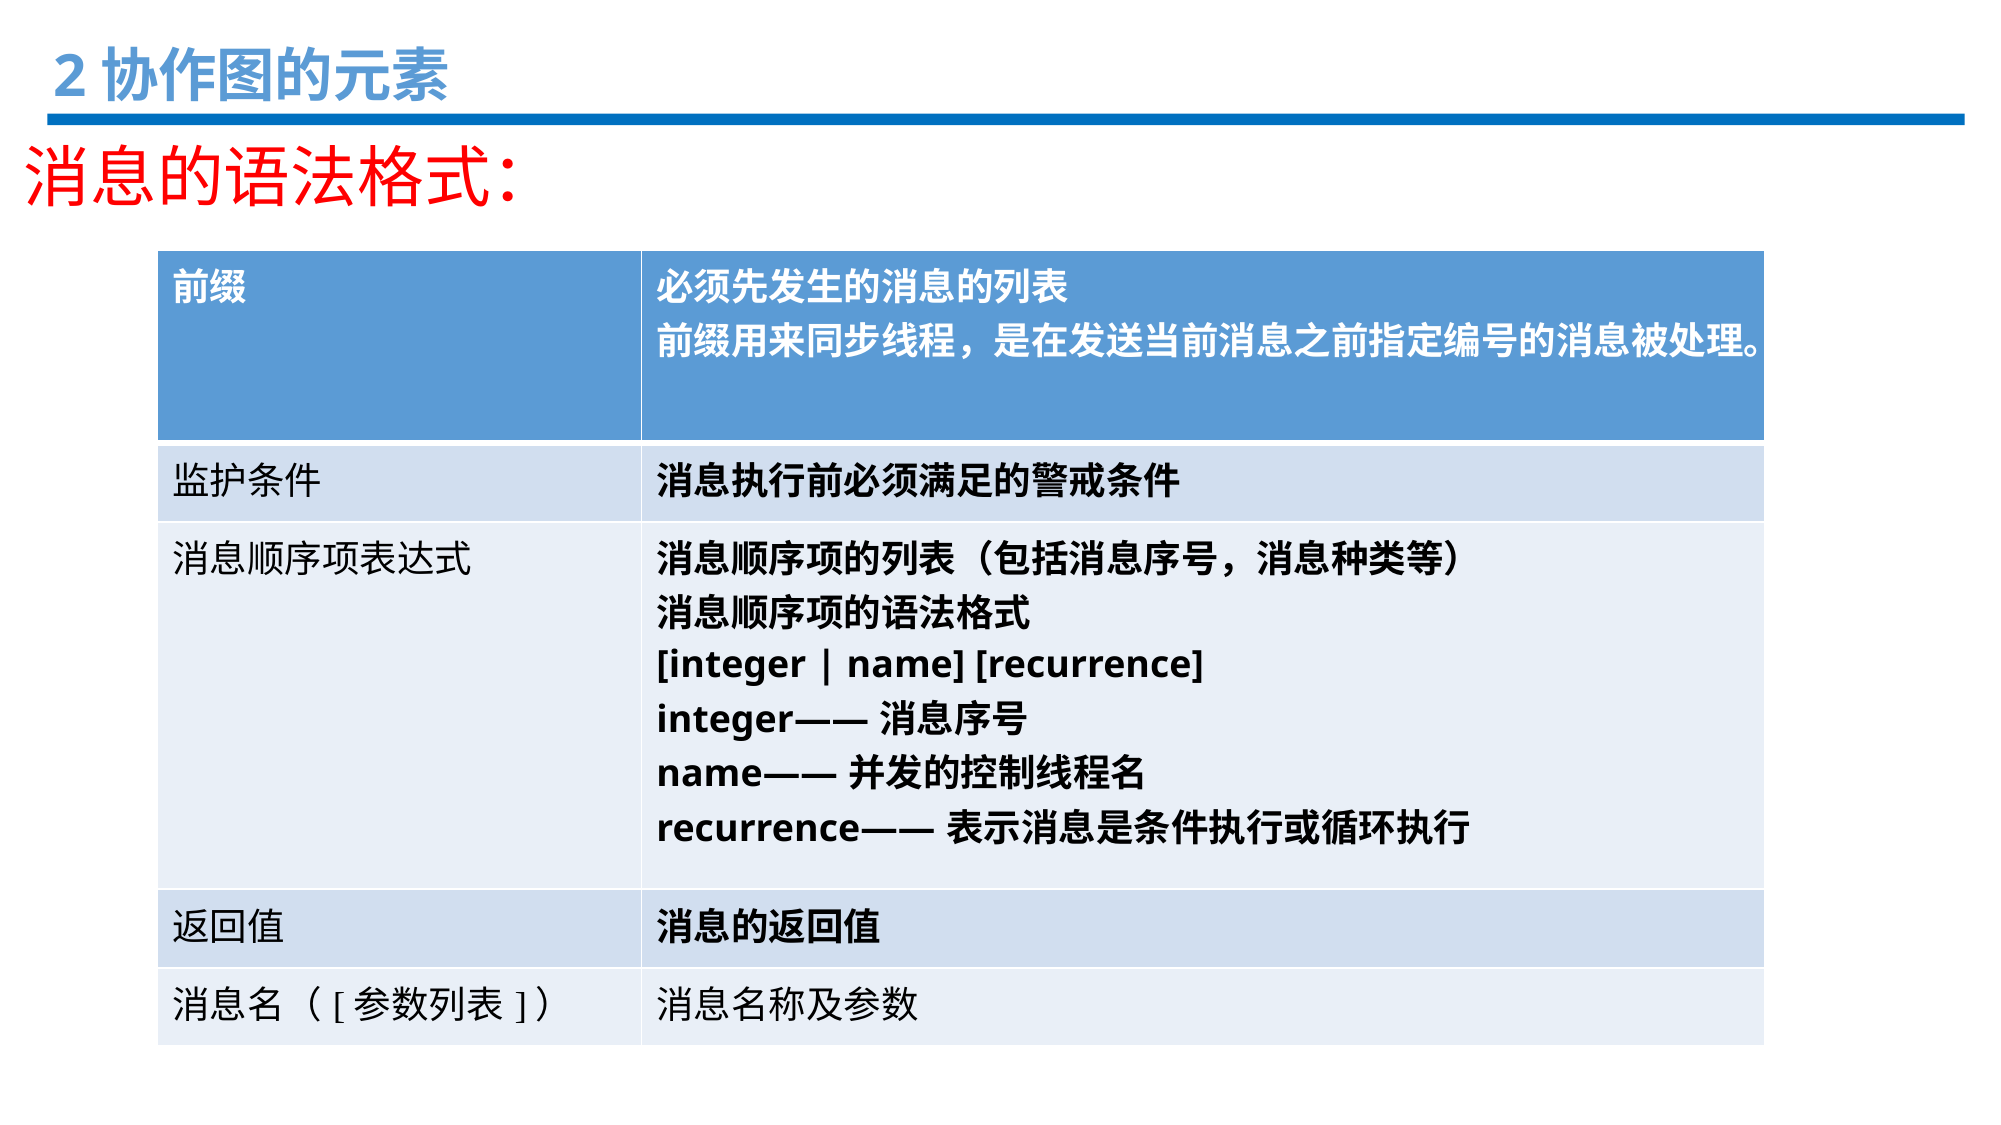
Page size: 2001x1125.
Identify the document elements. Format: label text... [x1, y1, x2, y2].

table_cell 监护条件 [158, 446, 641, 521]
table_cell 消息名称及参数 [642, 969, 1764, 1045]
table_cell 消息的返回值 [642, 890, 1764, 967]
table_cell 消息名（[参数列表]） [158, 969, 641, 1045]
text_box 消息的语法格式： [8, 143, 685, 222]
table_cell 消息顺序项的列表（包括消息序号，消息种类等） 消息顺序项的语法格式 [integer | name] [recurrence] integer——消息序号 name——并发的控制线程名 recurrence——表示消息是条件执行或循环执行 [642, 523, 1764, 888]
table_header 必须先发生的消息的列表 前缀用来同步线程，是在发送当前消息之前指定编号的消息被处理。 [642, 251, 1764, 440]
text_box 2协作图的元素 [38, 30, 465, 116]
table_cell 消息执行前必须满足的警戒条件 [642, 446, 1764, 521]
table_cell 返回值 [158, 890, 641, 967]
table_header 前缀 [158, 251, 641, 440]
table_cell 消息顺序项表达式 [158, 523, 641, 888]
